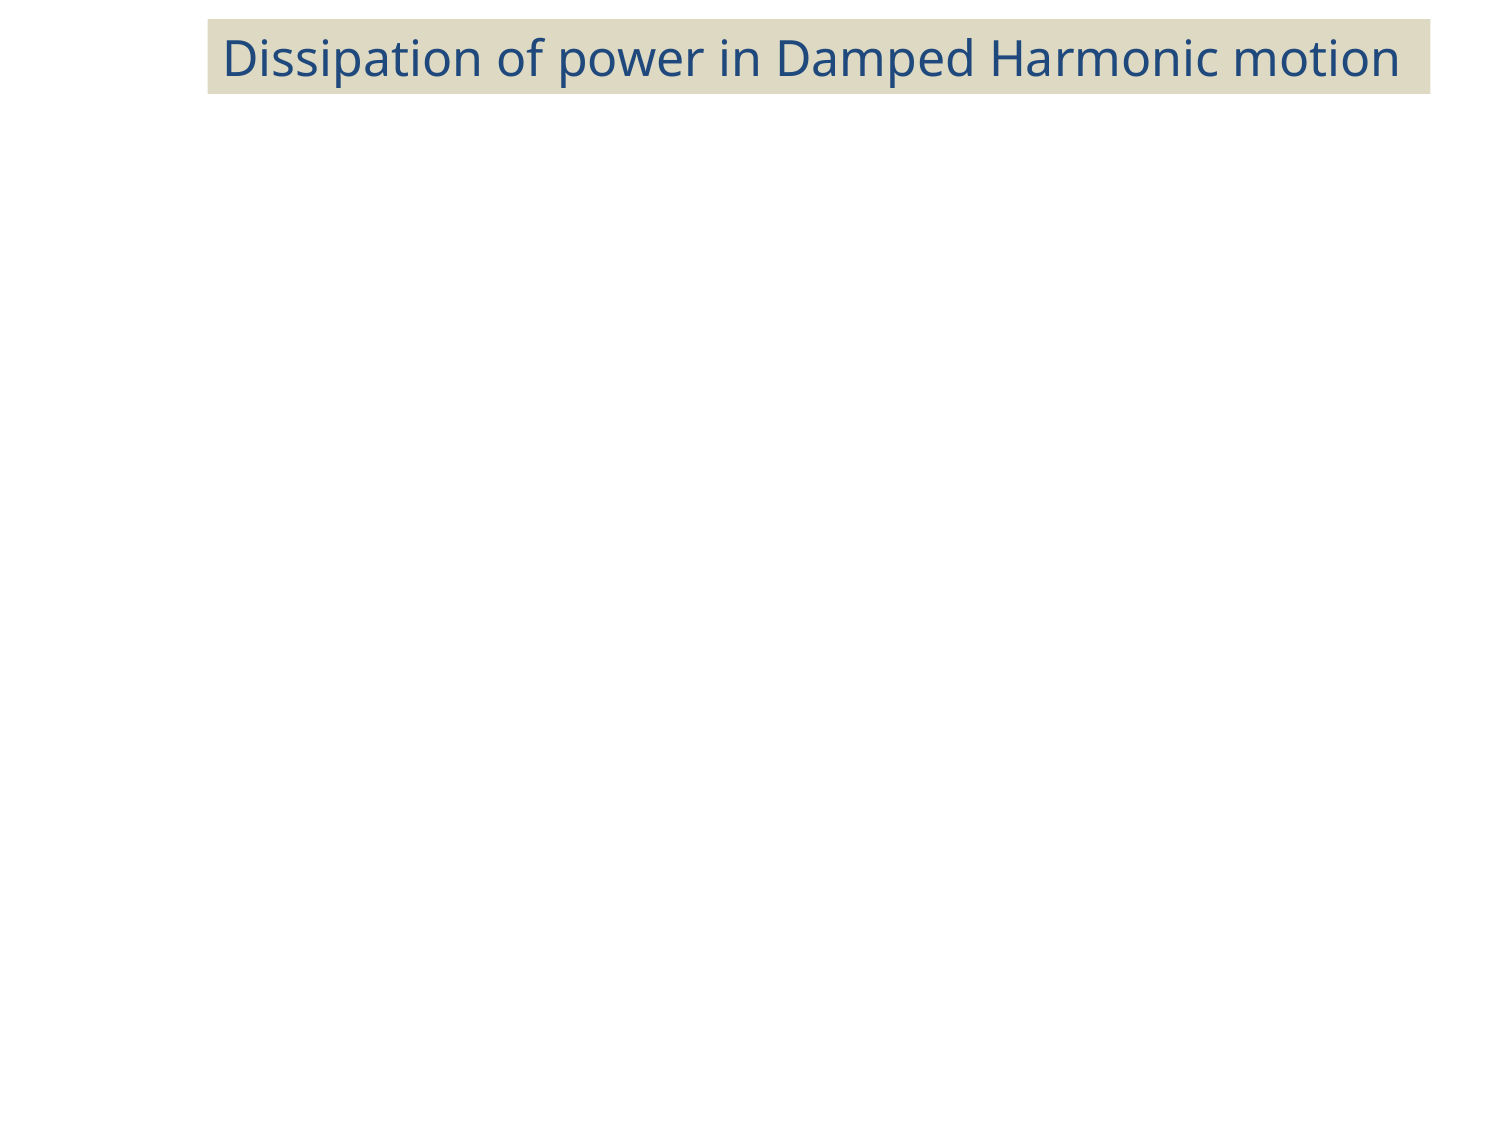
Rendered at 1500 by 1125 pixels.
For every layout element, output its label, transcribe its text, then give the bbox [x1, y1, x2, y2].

text_box Dissipation of power in Damped Harmonic motion [207, 19, 1431, 94]
